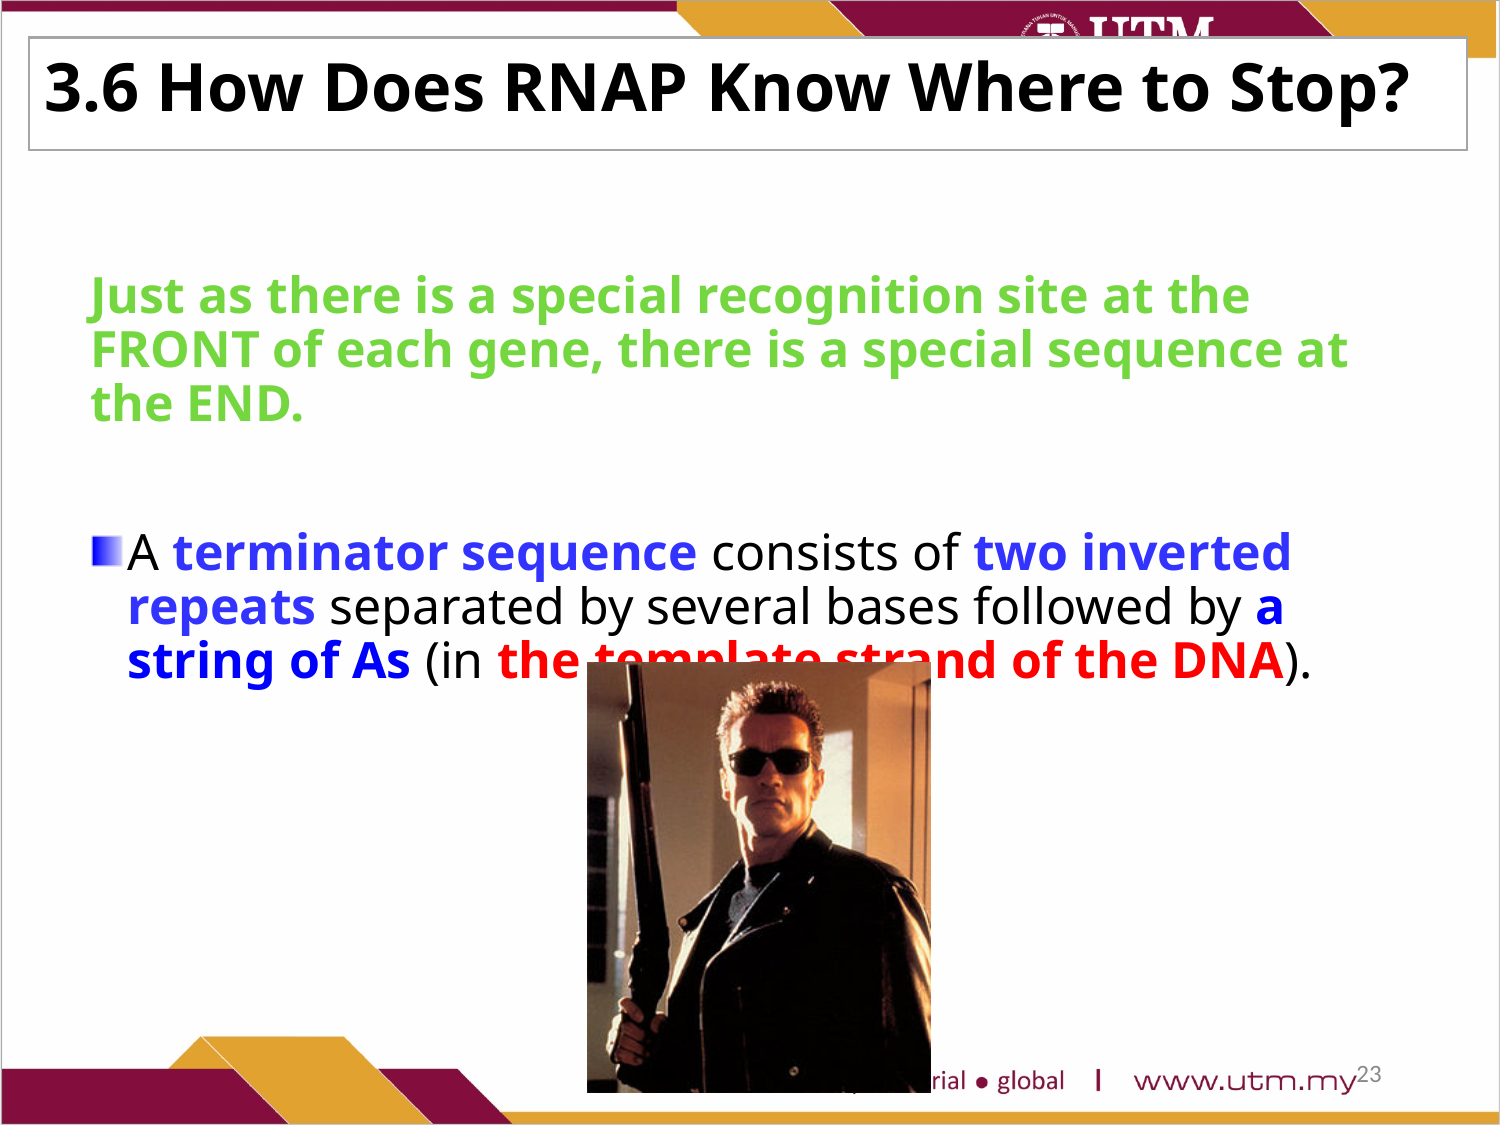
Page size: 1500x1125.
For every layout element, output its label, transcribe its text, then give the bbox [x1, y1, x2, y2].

slide_number 23 [1059, 1042, 1397, 1103]
title 3.6 How Does RNAP Know Where to Stop? [28, 36, 1468, 151]
picture [0, 0, 1500, 1125]
list Just as there is a special recognition site at the FRONT of each gene, there is a special sequence at the END. A terminator sequence consists of two inverted repeats separated by several bases followed by a string of As (in the template strand of the DNA). [75, 262, 1425, 663]
